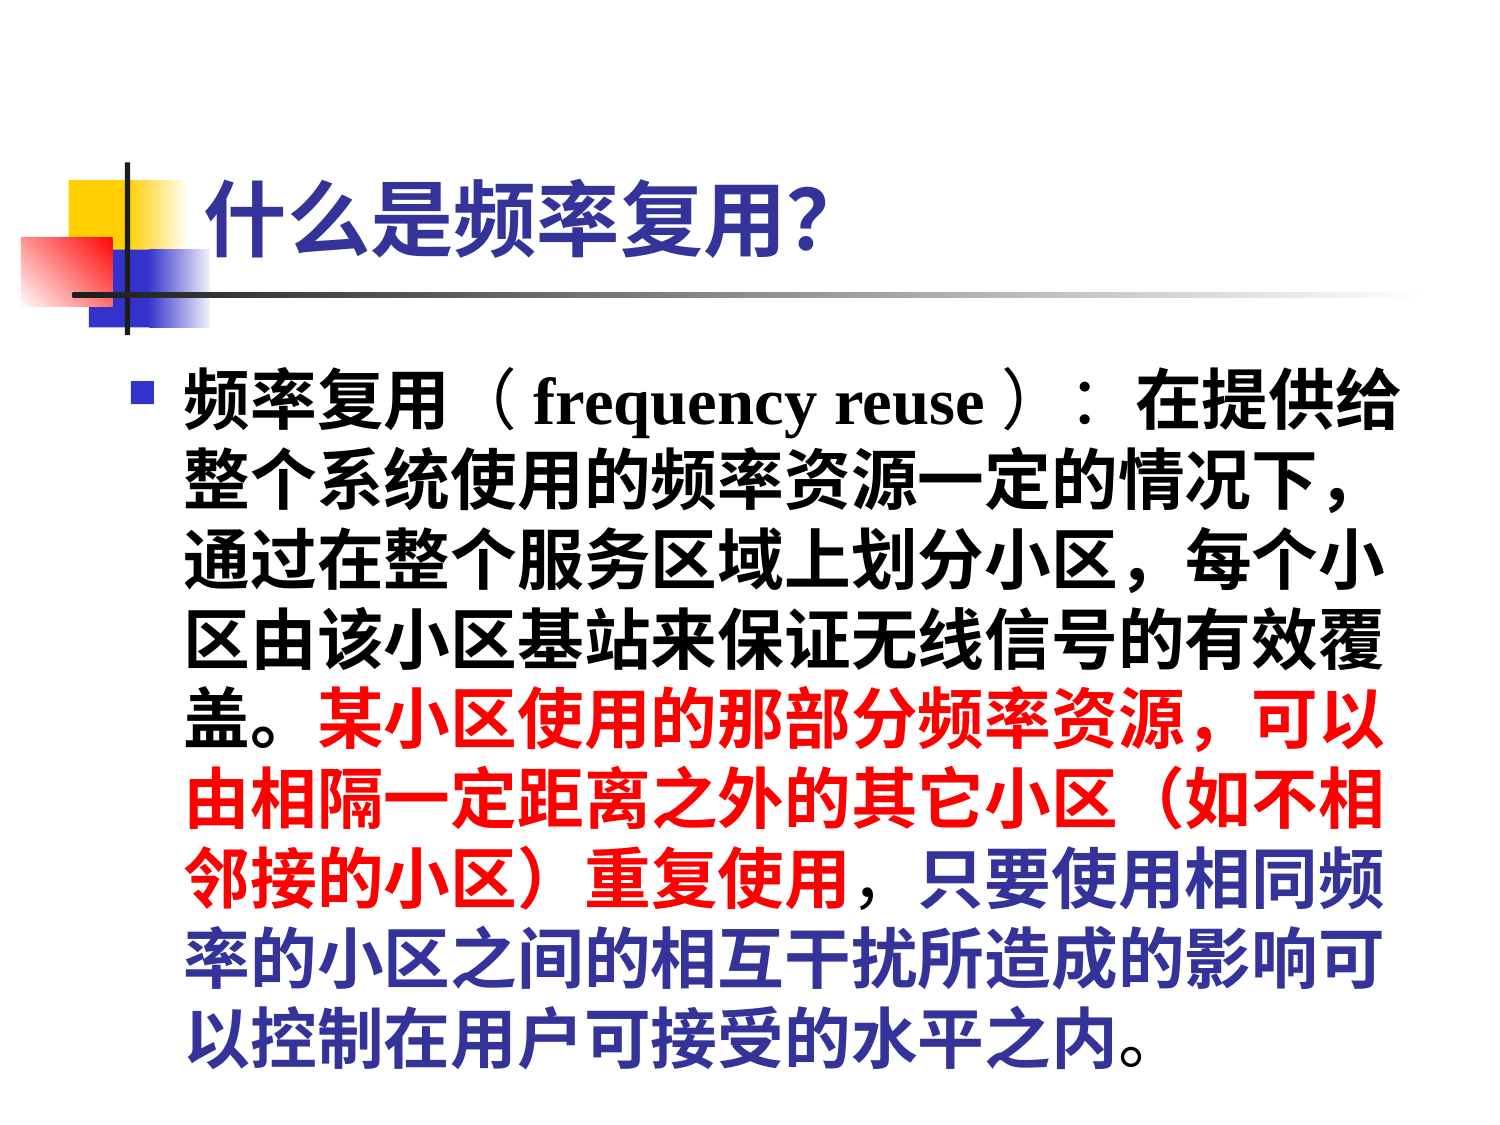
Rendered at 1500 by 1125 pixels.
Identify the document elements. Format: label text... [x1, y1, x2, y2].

list 频率复用（frequency reuse）：在提供给整个系统使用的频率资源一定的情况下，通过在整个服务区域上划分小区，每个小区由该小区基站来保证无线信号的有效覆盖。某小区使用的那部分频率资源，可以由相隔一定距离之外的其它小区（如不相邻接的小区）重复使用，只要使用相同频率的小区之间的相互干扰所造成的影响可以控制在用户可接受的水平之内。 [112, 349, 1426, 1088]
title 什么是频率复用？ [188, 34, 1468, 276]
